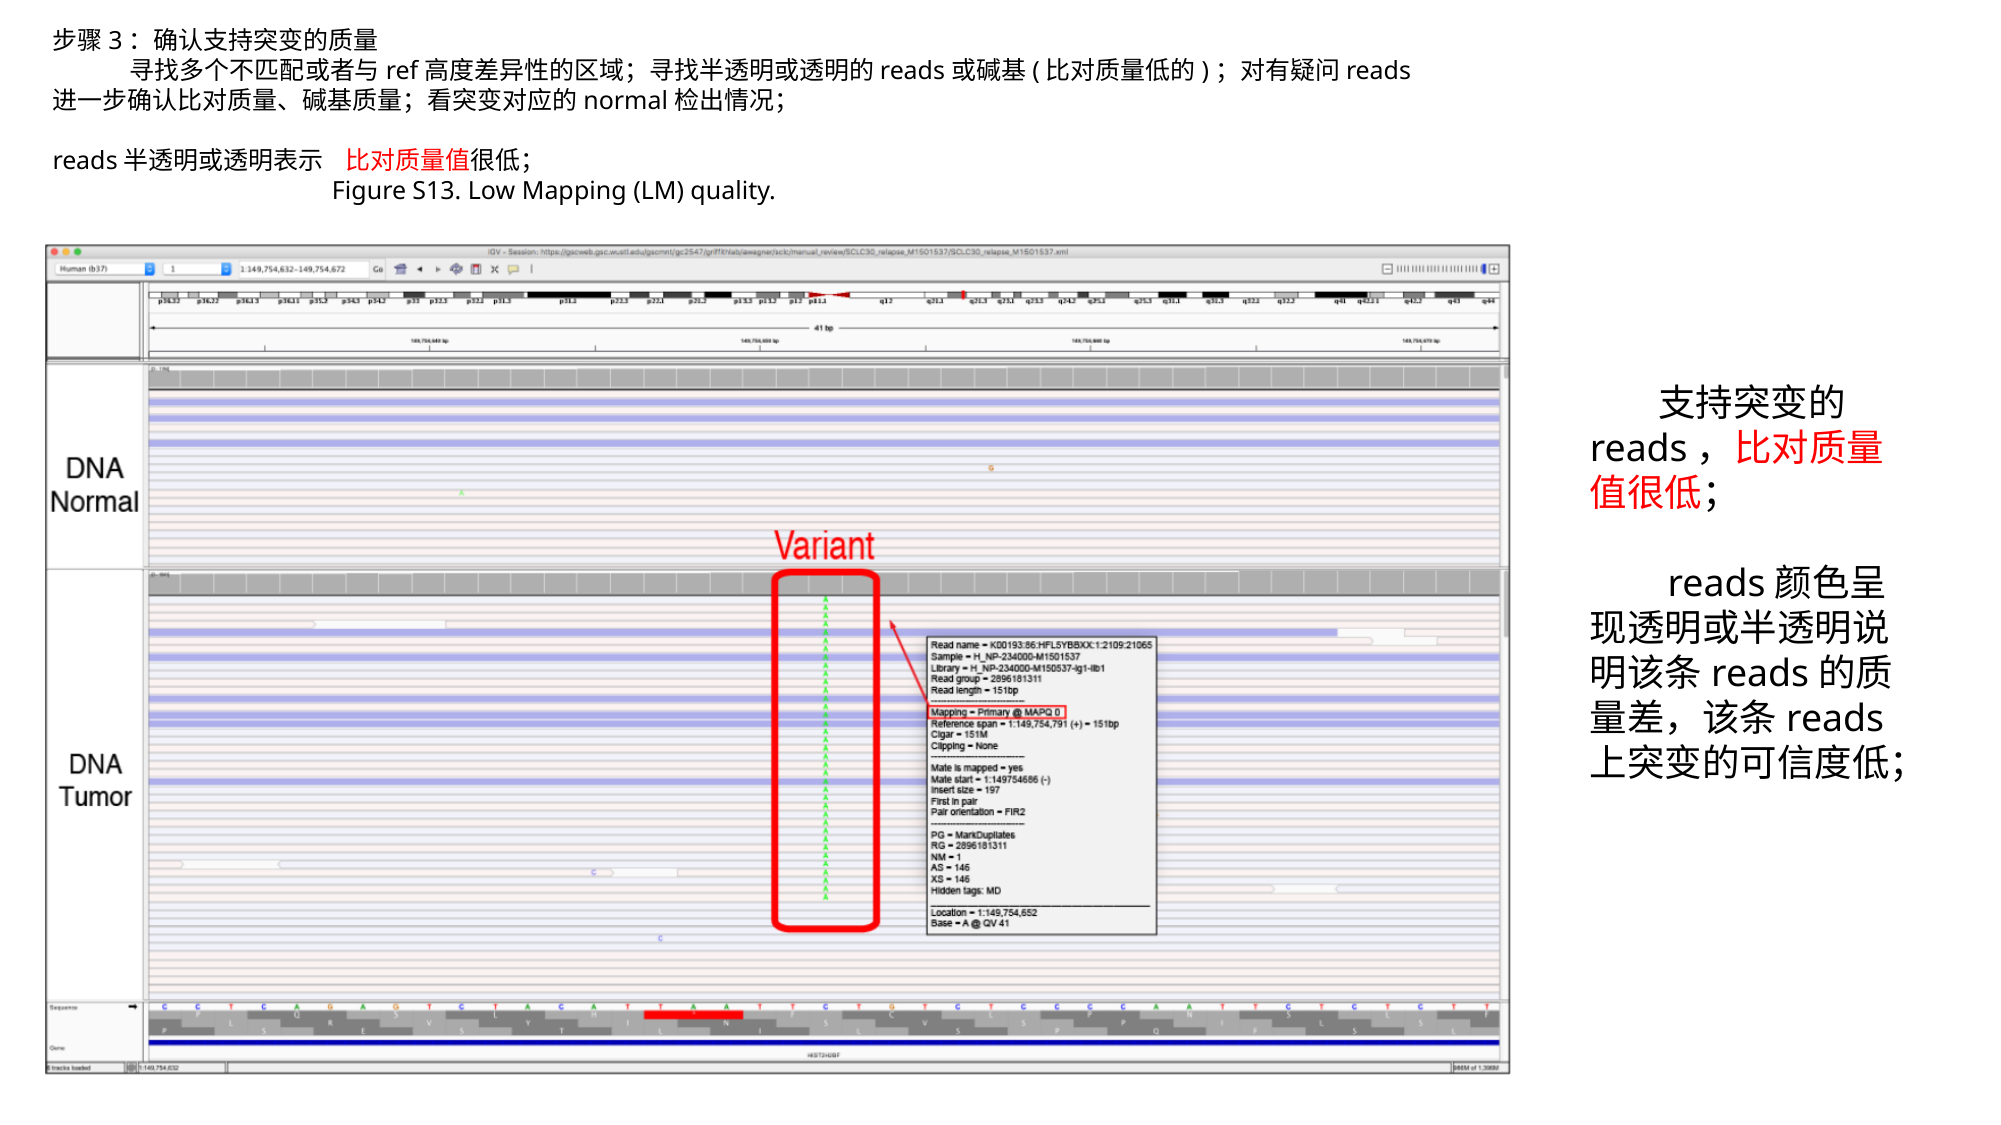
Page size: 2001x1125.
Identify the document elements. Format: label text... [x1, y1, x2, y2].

text_box 支持突变的reads，比对质量值很低； reads颜色呈现透明或半透明说明该条reads的质量差，该条reads上突变的可信度低； [1574, 371, 1930, 791]
text_box 步骤3：确认支持突变的质量 寻找多个不匹配或者与ref高度差异性的区域；寻找半透明或透明的reads或碱基(比对质量低的)；对有疑问reads进一步确认比对质量、碱基质量；看突变对应的normal检出情况； reads半透明或透明表示 比对质量值很低； Figure S13. Low Mapping (LM) quality.​ [37, 17, 1450, 212]
picture [37, 235, 1519, 1088]
